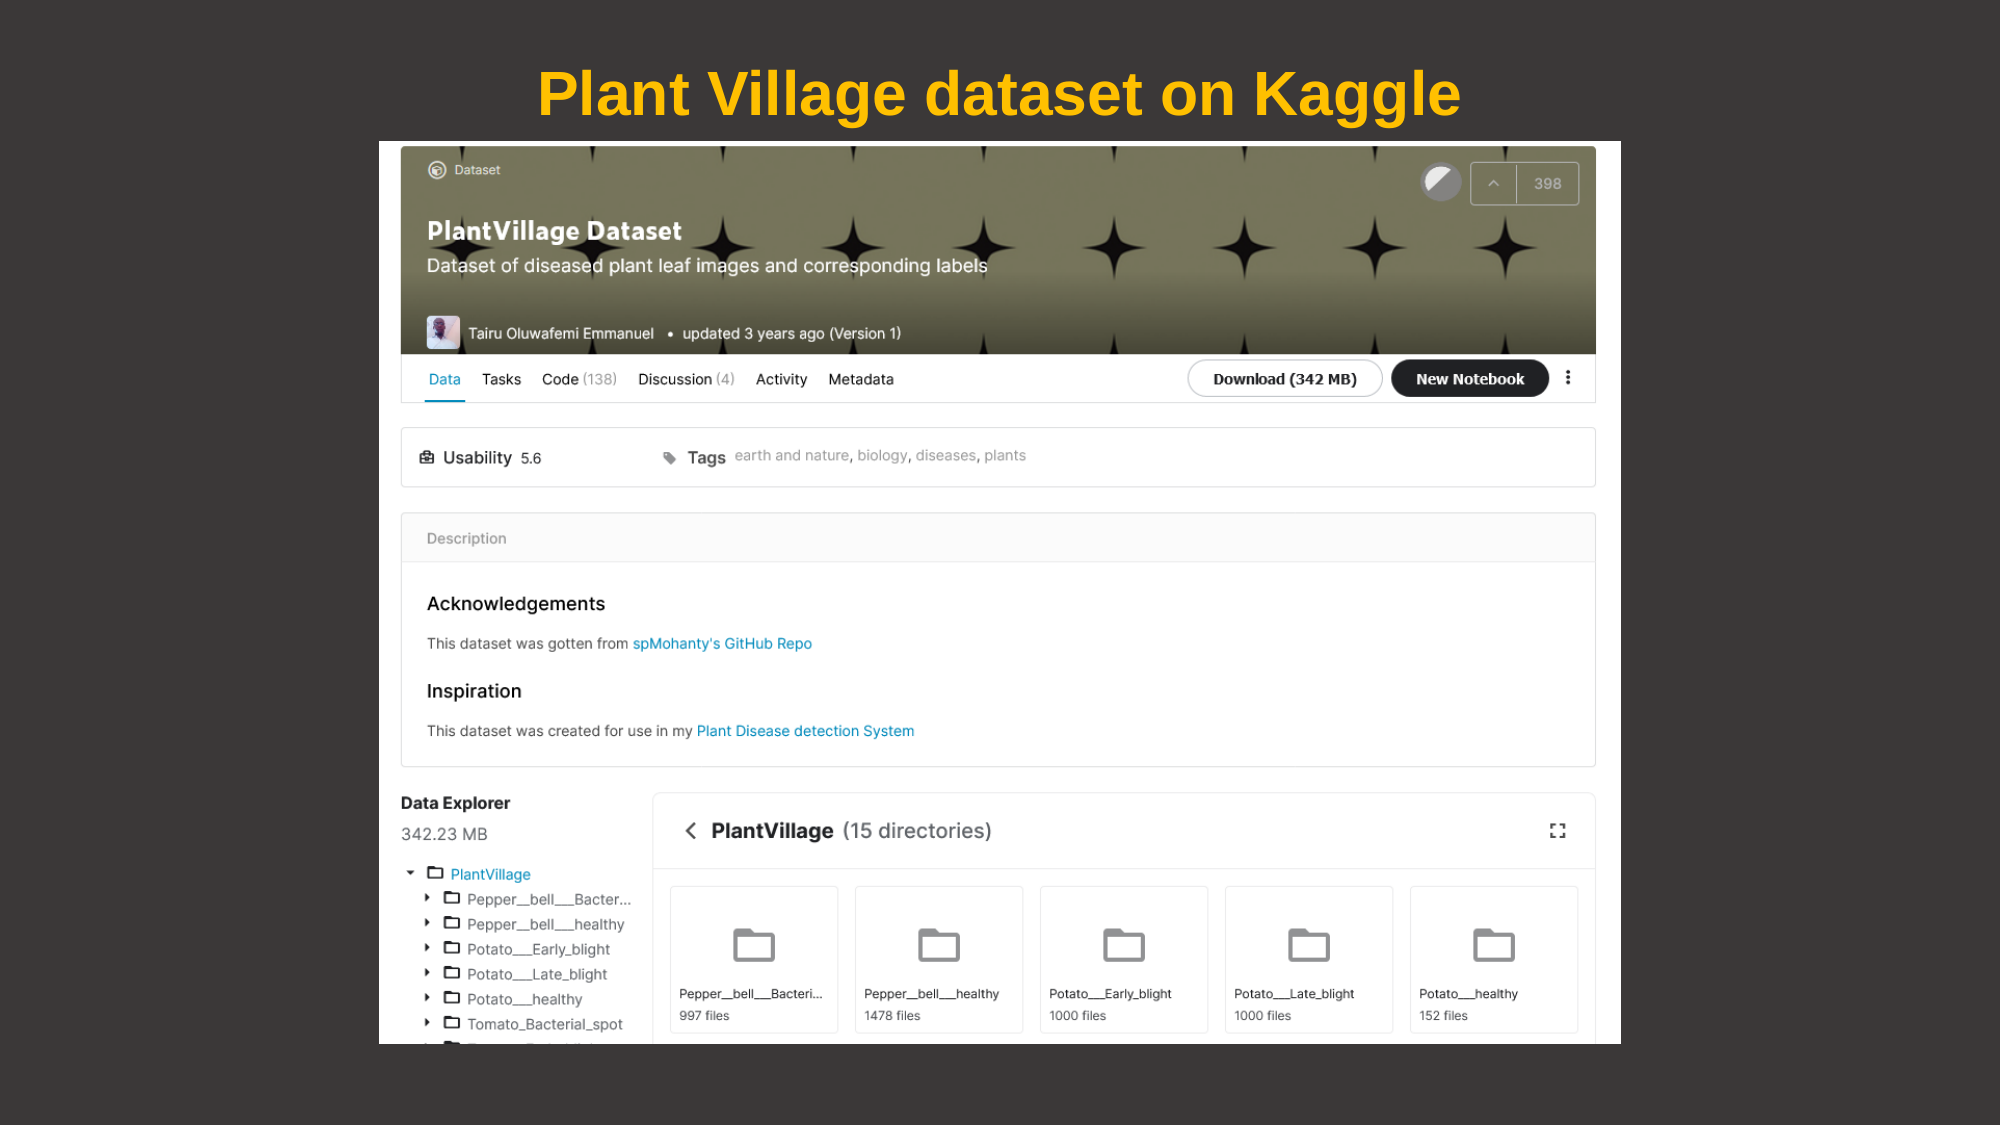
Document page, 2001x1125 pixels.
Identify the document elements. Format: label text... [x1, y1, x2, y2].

title Plant Village dataset on Kaggle [137, 49, 1863, 142]
picture [378, 141, 1621, 1045]
